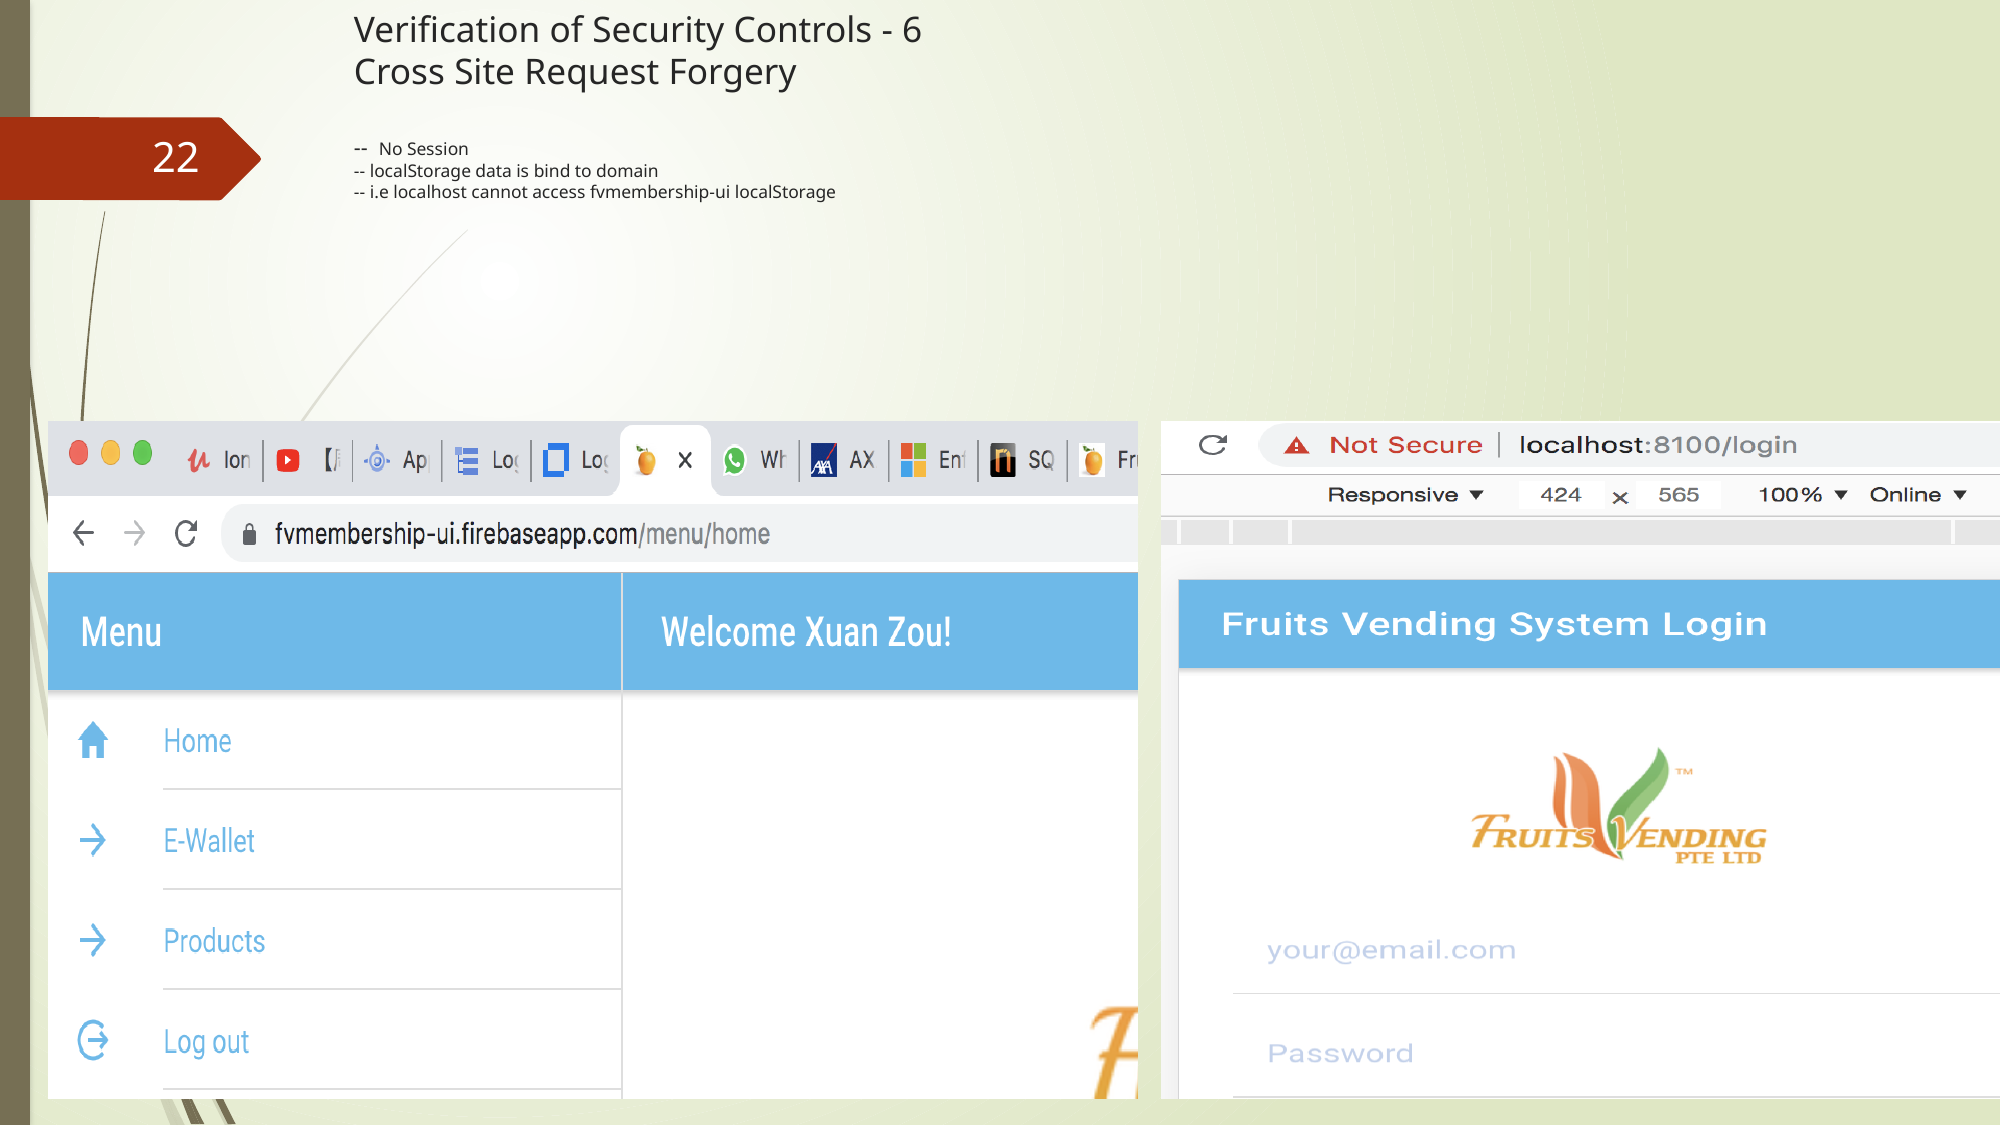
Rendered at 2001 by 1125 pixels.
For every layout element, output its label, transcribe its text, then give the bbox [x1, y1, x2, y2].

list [48, 421, 1138, 1100]
title Verification of Security Controls - 6 Cross Site Request Forgery -- No Session -- localStorage data is bind to domain -- i.e localhost cannot access fvmembership-ui localStorage [339, 0, 1801, 211]
picture [1160, 421, 2000, 1100]
slide_number 22 [87, 129, 216, 190]
